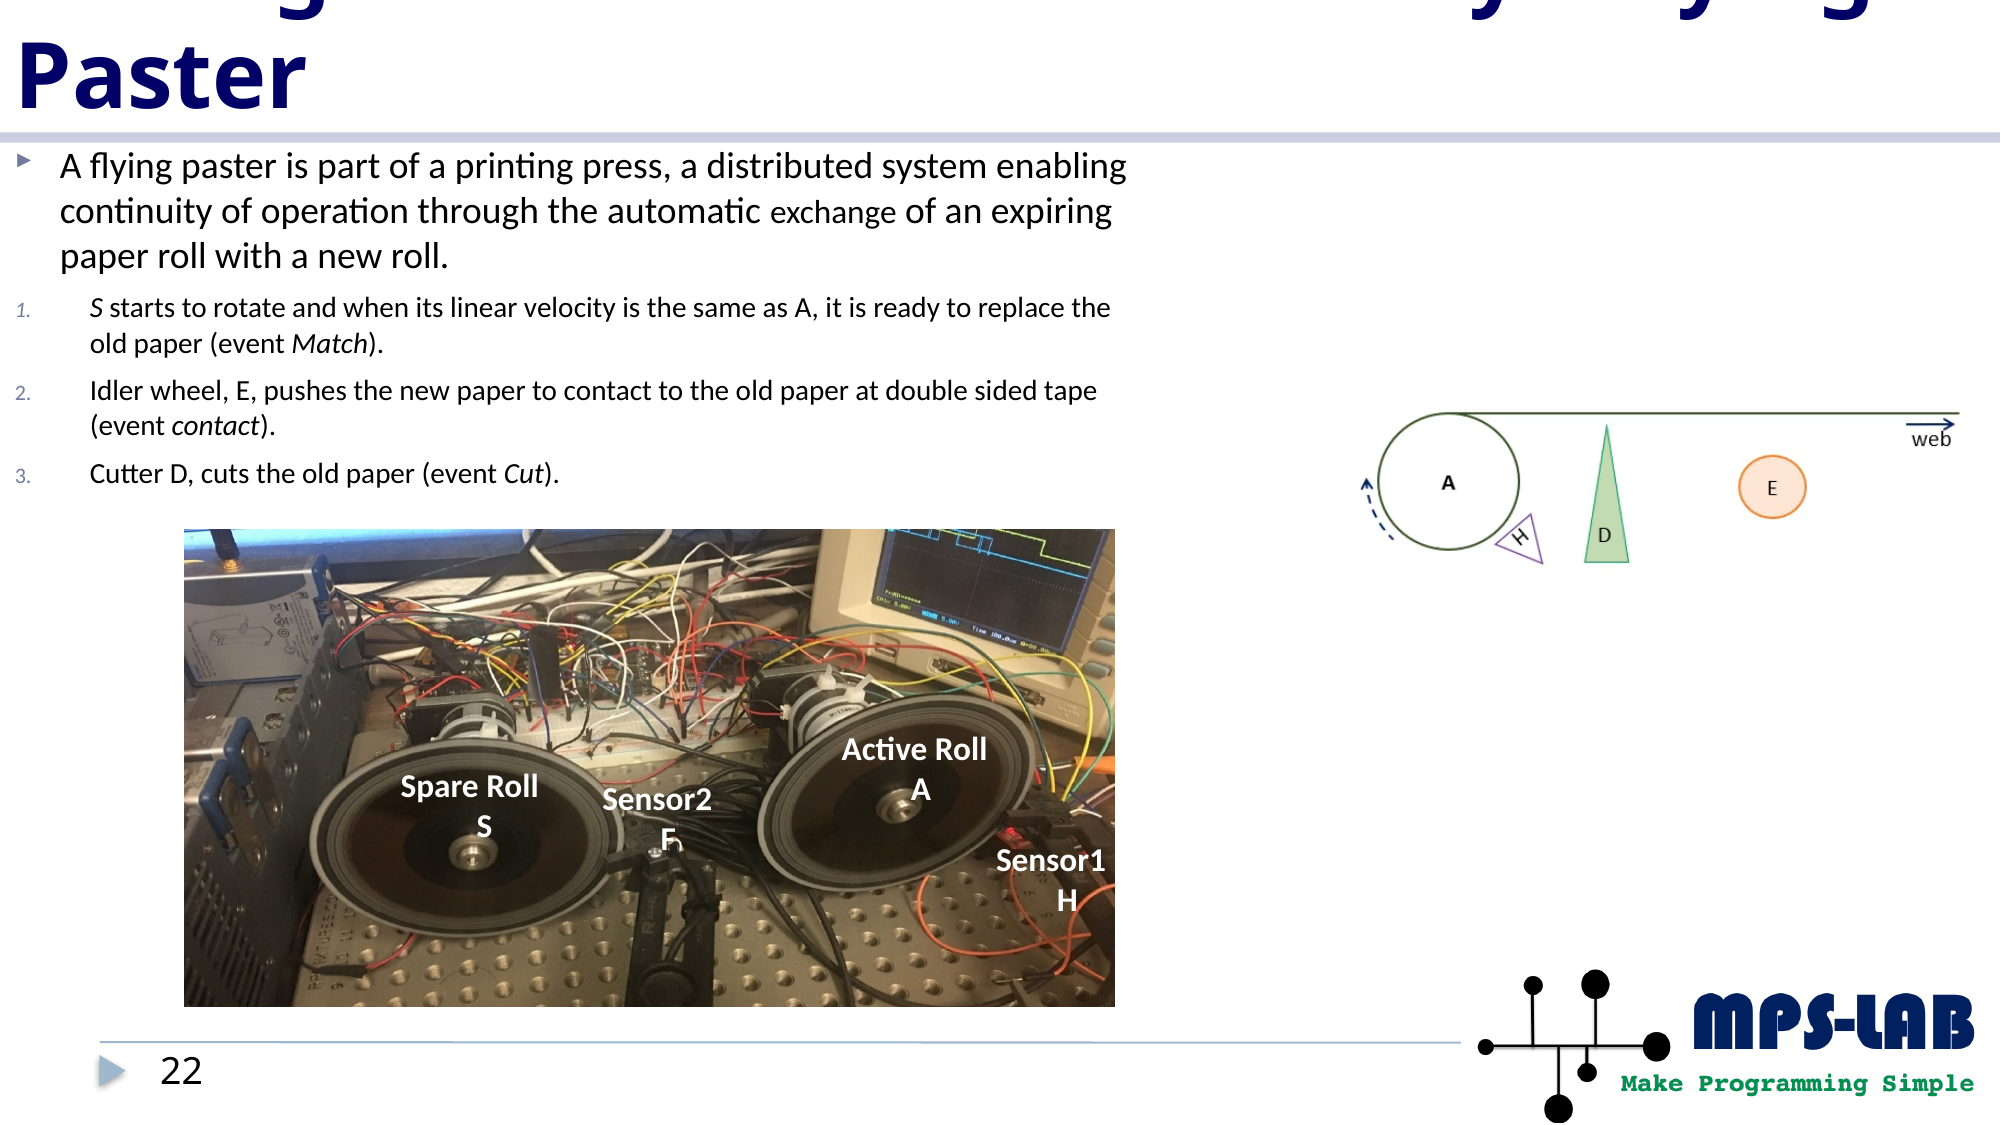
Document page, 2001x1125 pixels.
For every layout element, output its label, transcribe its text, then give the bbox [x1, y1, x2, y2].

picture [1477, 950, 2001, 1123]
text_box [184, 529, 1154, 1007]
title Timing Constraints of Case Study - Flying Paster [0, 0, 2000, 134]
text_box A flying paster is part of a printing press, a distributed system enabling continuity of operation through the automatic exchange of an expiring paper roll with a new roll. S starts to rotate and when its linear velocity is the same as A, it is ready to replace the old paper (event Match). Idler wheel, E, pushes the new paper to contact to the old paper at double sided tape (event contact). Cutter D, cuts the old paper (event Cut). [0, 133, 1167, 505]
slide_number 22 [145, 1039, 353, 1100]
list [1301, 142, 2000, 929]
